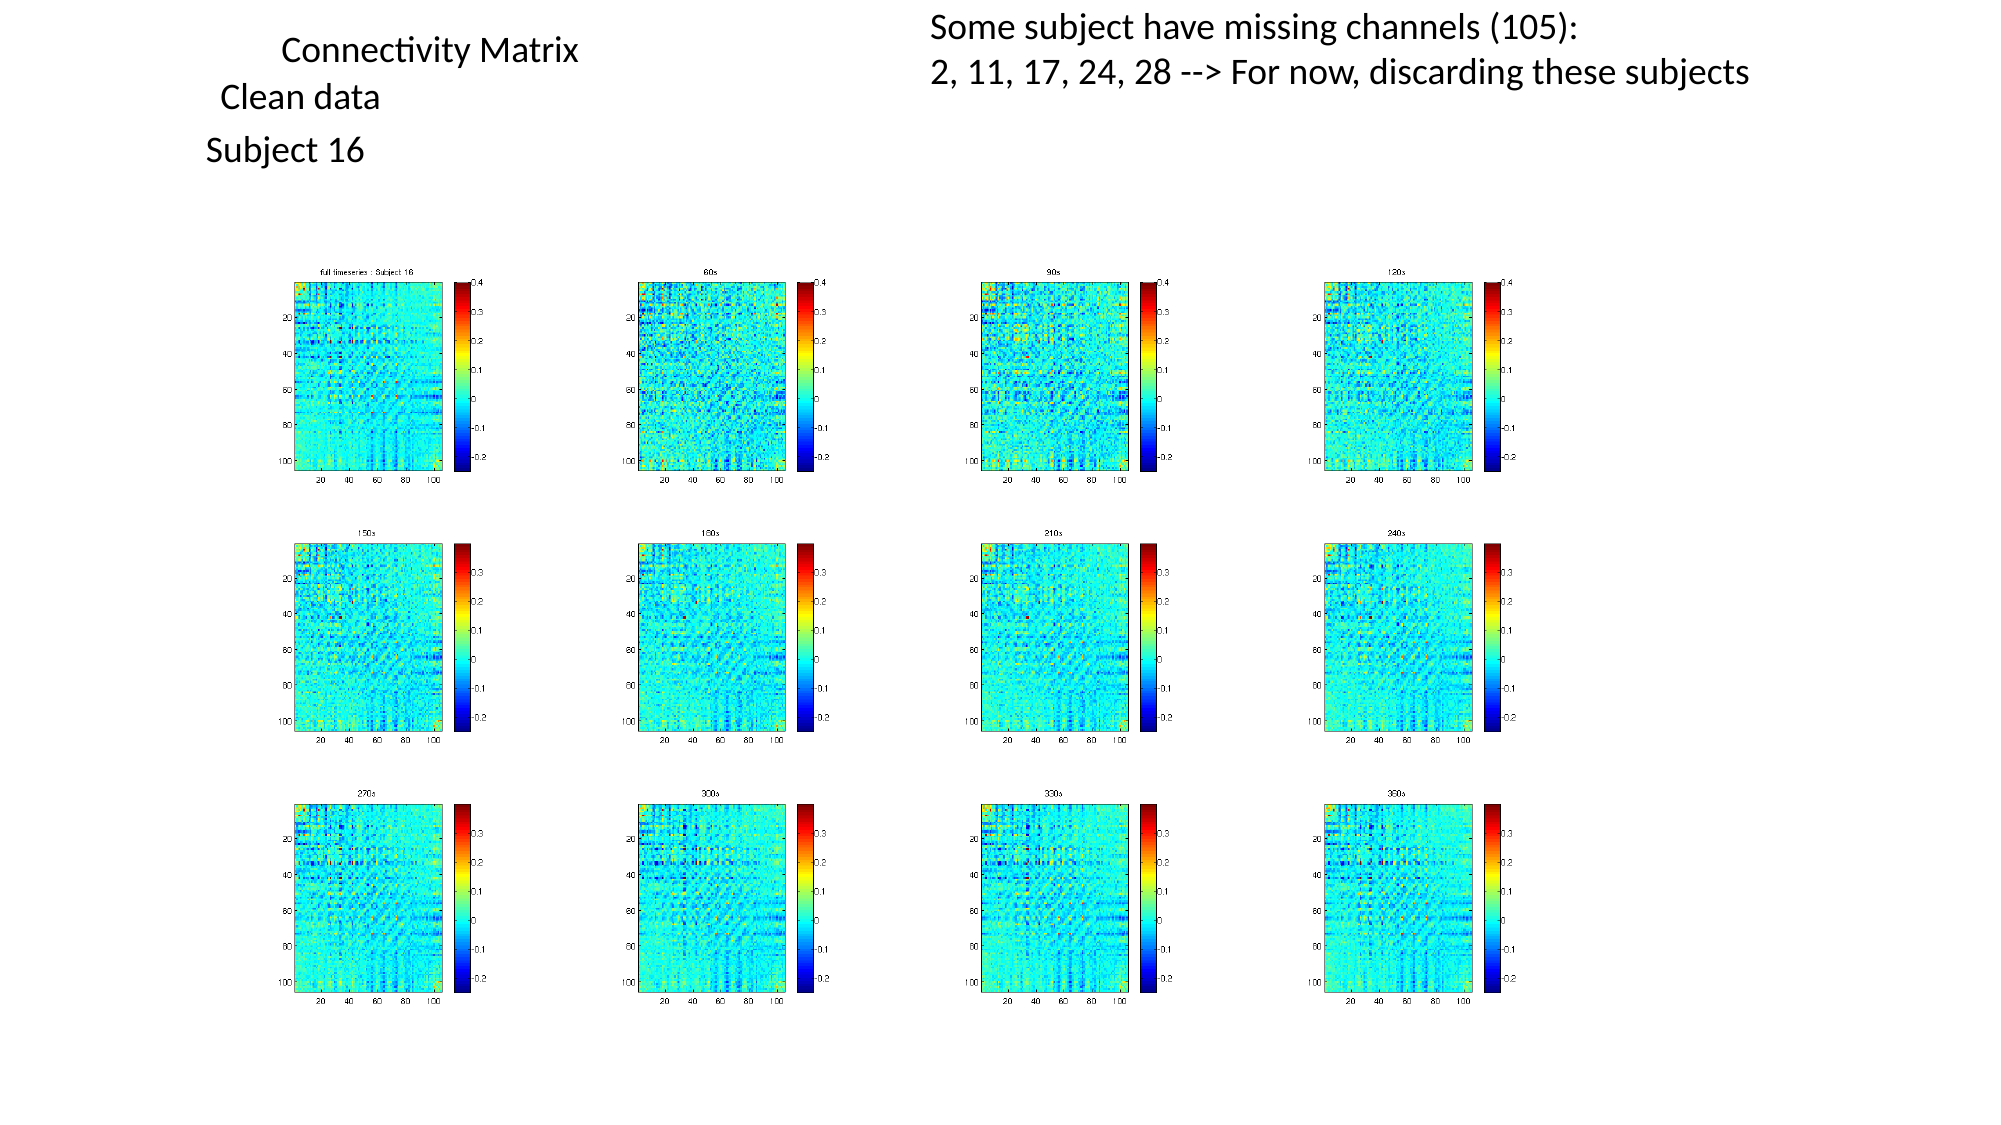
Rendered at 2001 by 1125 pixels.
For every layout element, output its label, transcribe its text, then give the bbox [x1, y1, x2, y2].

text_box Some subject have missing channels (105): 2, 11, 17, 24, 28 --> For now, discarding these subjects [915, 0, 1766, 100]
text_box Subject 16 [190, 117, 380, 178]
text_box Clean data [205, 64, 405, 125]
picture [78, 217, 1743, 1087]
text_box Connectivity Matrix [266, 17, 595, 78]
